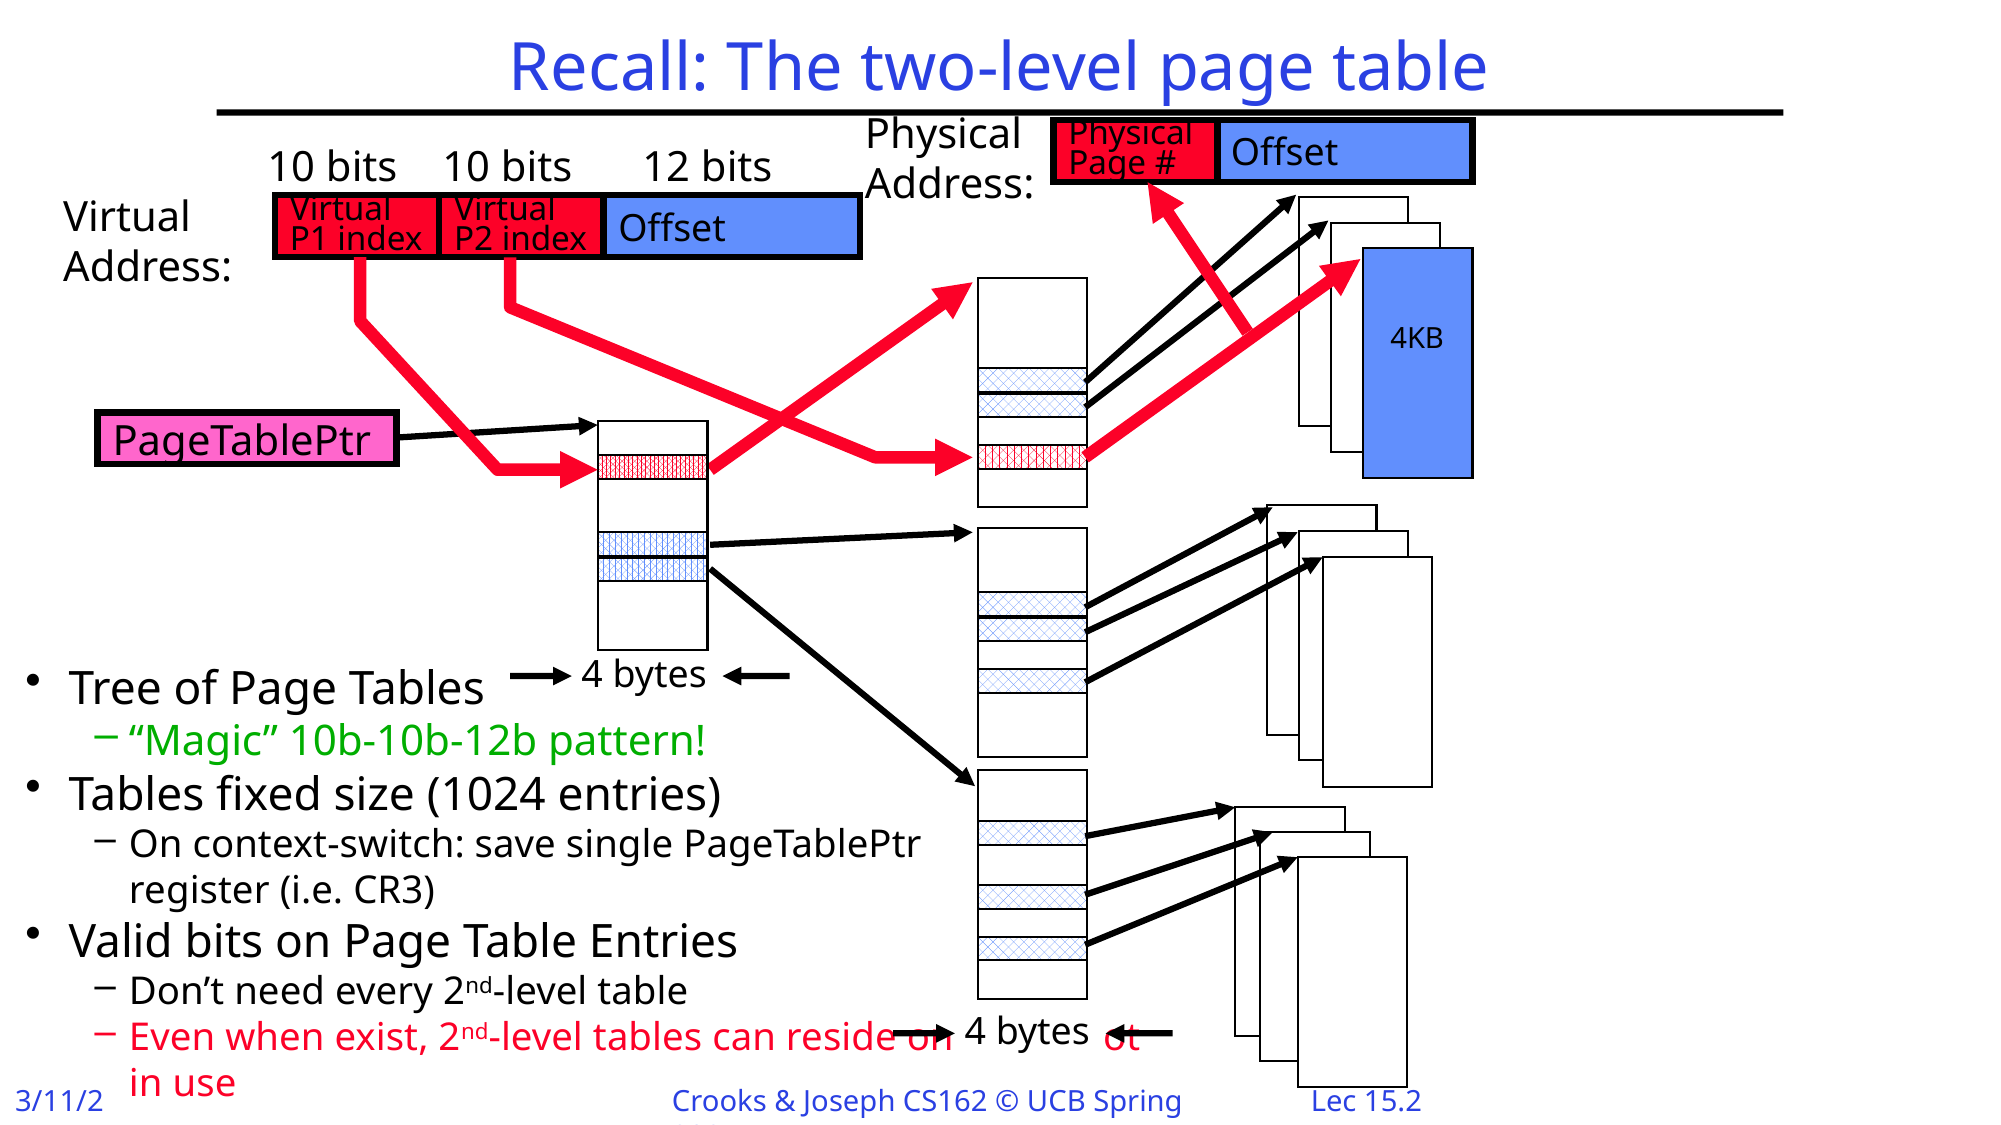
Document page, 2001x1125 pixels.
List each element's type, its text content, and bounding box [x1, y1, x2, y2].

title Recall: The two-level page table [137, 24, 1863, 113]
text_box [1084, 181, 1361, 945]
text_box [49, 141, 861, 299]
text_box [510, 305, 704, 388]
text_box [360, 305, 531, 410]
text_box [97, 412, 790, 701]
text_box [892, 277, 1173, 1058]
list Tree of Page Tables “Magic” 10b-10b-12b pattern! Tables fixed size (1024 entries) On context-switch: save single PageTablePtr register (i.e. CR3) Valid bits on Page Table Entries Don’t need every 2nd-level table Even when exist, 2nd-level tables can reside on disk if not in use [10, 651, 1200, 1116]
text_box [709, 282, 887, 787]
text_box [851, 99, 1473, 1087]
